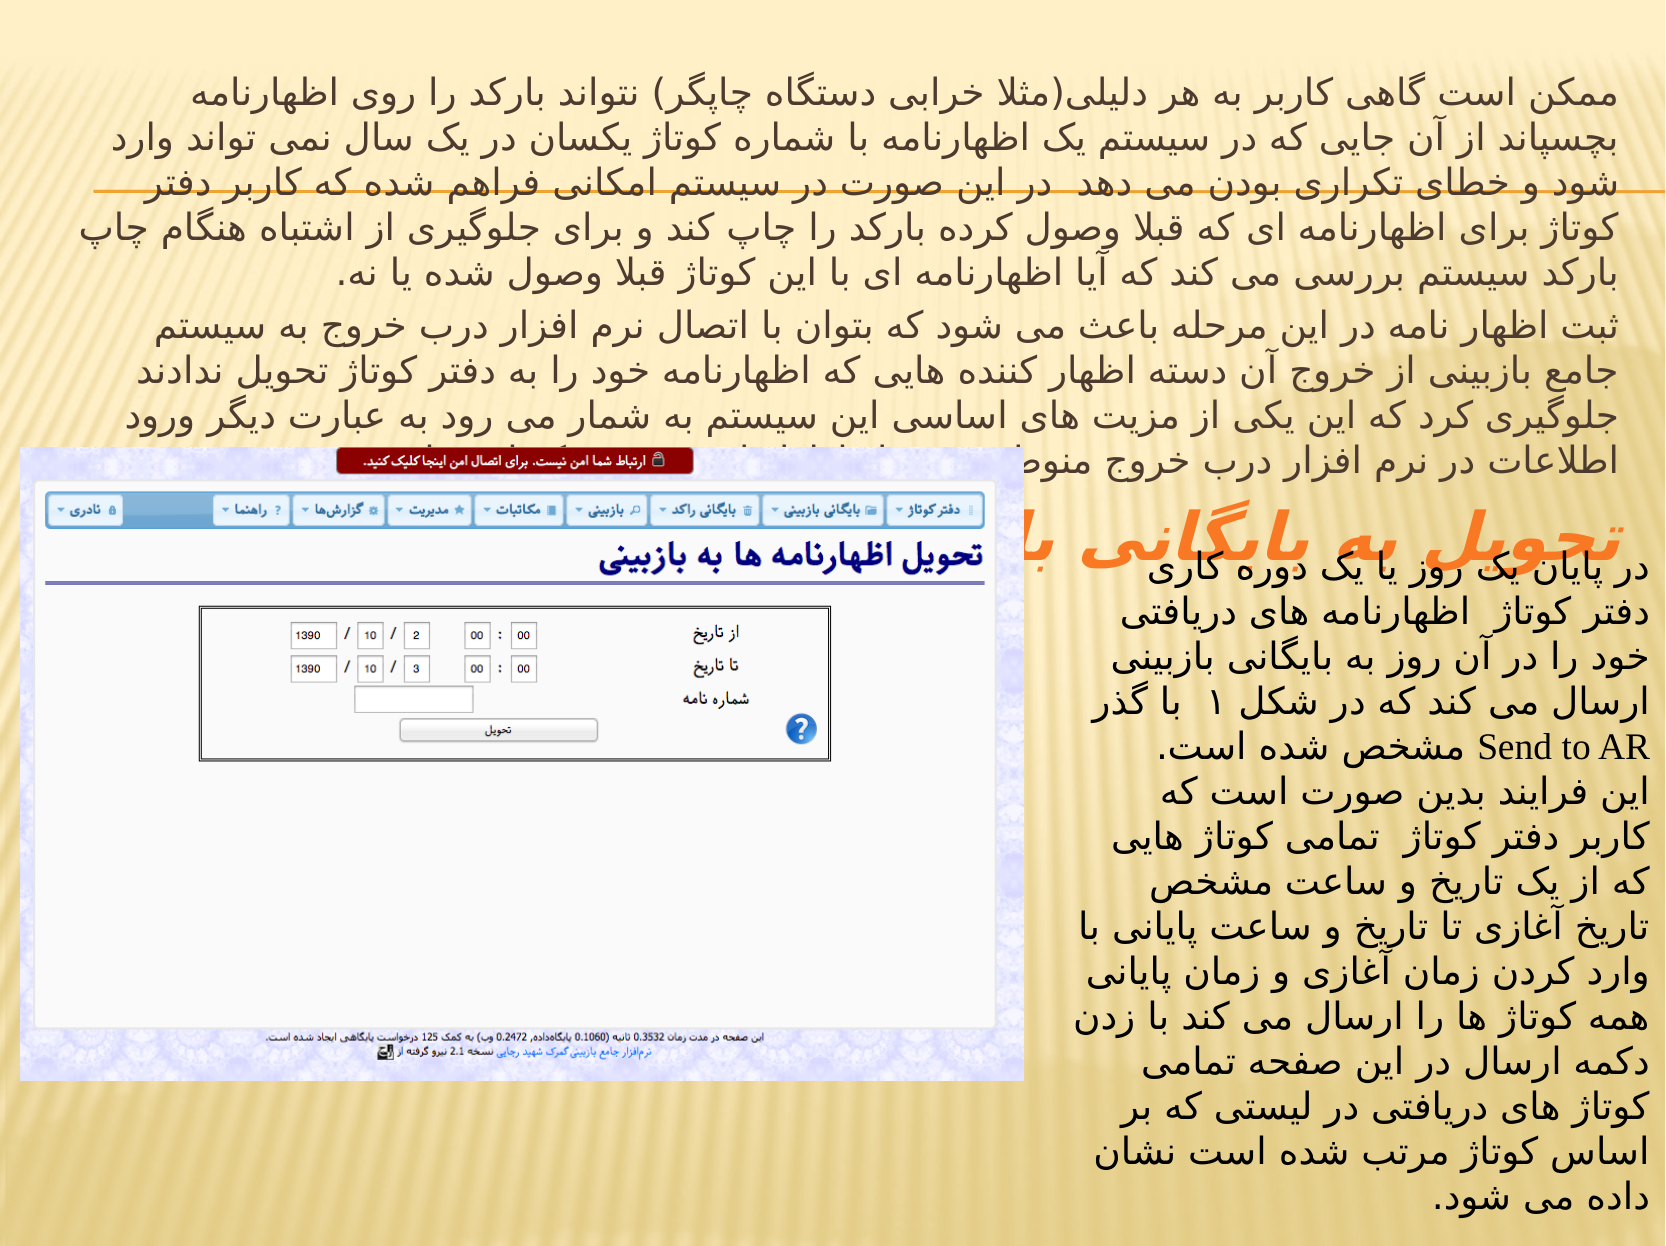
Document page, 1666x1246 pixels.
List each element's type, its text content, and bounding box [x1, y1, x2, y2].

text_box ممکن است گاهی کاربر به هر دلیلی(مثلا خرابی دستگاه چاپگر) نتواند بارکد را روی اظهارنامه بچسپاند از آن جایی که در سیستم یک اظهارنامه با شماره کوتاژ یکسان در یک سال نمی تواند وارد شود و خطای تکراری بودن می دهد در این صورت در سیستم امکانی فراهم شده که کاربر دفتر کوتاژ برای اظهارنامه ای که قبلا وصول کرده بارکد را چاپ کند و برای جلوگیری از اشتباه هنگام چاپ بارکد سیستم بررسی می کند که آیا اظهارنامه ای با این کوتاژ قبلا وصول شده یا نه. ثبت اظهار نامه در این مرحله باعث می شود که بتوان با اتصال نرم افزار درب خروج به سیستم جامع بازبینی از خروج آن دسته اظهار کننده هایی که اظهارنامه خود را به دفتر کوتاژ تحویل ندادند جلوگیری کرد که این یکی از مزیت های اساسی این سیستم به شمار می رود به عبارت دیگر ورود اطلاعات در نرم افزار درب خروج منوط به تحویل اظهارنامه به دفتر کوتاژ خواهد بود. تحویل به بایگانی بازبینی [55, 60, 1638, 1104]
picture [19, 447, 1025, 1082]
text_box در پایان یک روز یا یک دوره کاری دفتر کوتاژ‌ اظهارنامه های دریافتی خود را در آن روز به بایگانی بازبینی ارسال می کند که در شکل ۱ با گذر Send to AR مشخص شده است. این فرایند بدین صورت است که کاربر دفتر کوتاژ تمامی کوتاژ هایی که از یک تاریخ و ساعت مشخص تاریخ آغازی تا تاریخ و ساعت پایانی با وارد کردن زمان آغازی و زمان پایانی همه کوتاژ ها را ارسال می کند با زدن دکمه ارسال در این صفحه تمامی کوتاژ های دریافتی در لیستی که بر اساس کوتاژ مرتب شده است نشان داده می شود. [1057, 534, 1666, 1246]
